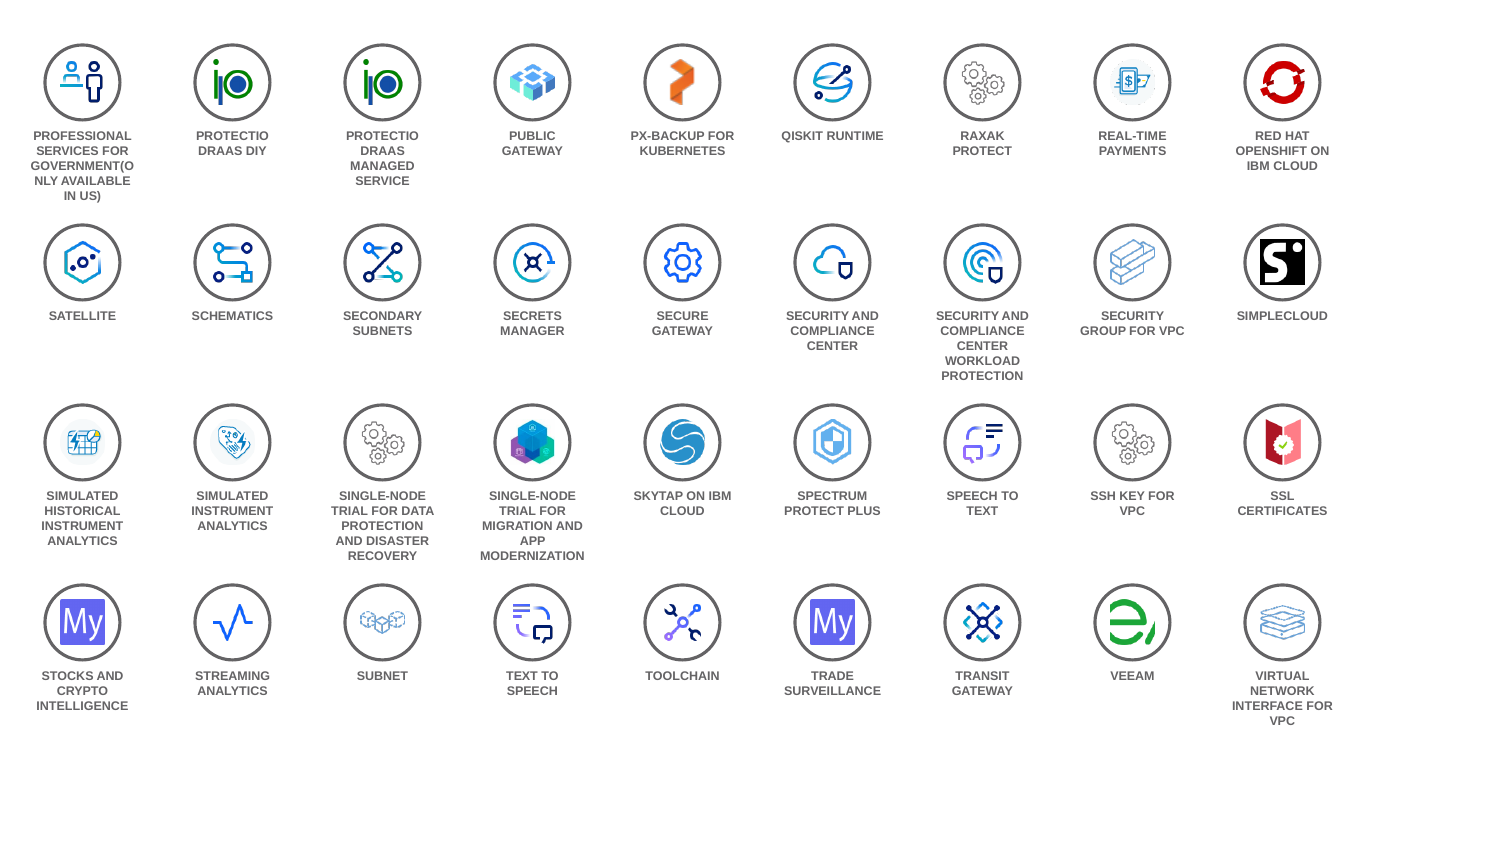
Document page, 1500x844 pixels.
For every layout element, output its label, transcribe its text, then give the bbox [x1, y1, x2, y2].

text_box STOCKS AND CRYPTO INTELLIGENCE [29, 667, 135, 713]
text_box [359, 112, 406, 120]
text_box [44, 404, 120, 480]
picture [1109, 419, 1156, 466]
text_box [194, 584, 270, 650]
text_box PROTECTIO DRAAS DIY [179, 127, 285, 158]
text_box [794, 44, 870, 110]
picture [959, 419, 1006, 466]
text_box [794, 224, 870, 290]
text_box [1244, 224, 1320, 290]
text_box VEEAM [1079, 667, 1185, 683]
text_box [794, 404, 870, 480]
text_box [1109, 652, 1156, 660]
text_box [209, 112, 256, 120]
text_box [194, 404, 270, 480]
picture [1259, 239, 1306, 286]
text_box [1244, 404, 1320, 480]
text_box [809, 652, 856, 660]
text_box SIMULATED HISTORICAL INSTRUMENT ANALYTICS [29, 487, 135, 548]
picture [959, 239, 1006, 286]
text_box SECRETS MANAGER [479, 307, 585, 338]
text_box REAL-TIME PAYMENTS [1079, 127, 1185, 158]
picture [659, 59, 706, 106]
text_box SSH KEY FOR VPC [1079, 487, 1185, 518]
picture [1259, 599, 1306, 646]
text_box [44, 44, 120, 110]
picture [959, 599, 1006, 646]
text_box [44, 224, 120, 290]
text_box TRANSIT GATEWAY [929, 667, 1035, 698]
picture [809, 419, 856, 466]
picture [509, 419, 556, 466]
picture [809, 59, 856, 106]
picture [59, 59, 106, 106]
text_box [494, 404, 570, 480]
text_box [1109, 112, 1156, 120]
picture [1109, 599, 1156, 646]
text_box [59, 652, 106, 660]
text_box [359, 292, 406, 300]
text_box PROFESSIONAL SERVICES FOR GOVERNMENT(ONLY AVAILABLE IN US) [29, 127, 135, 203]
text_box [194, 44, 270, 110]
text_box [659, 112, 706, 120]
text_box [209, 652, 256, 660]
text_box SATELLITE [29, 307, 135, 323]
picture [1259, 419, 1306, 466]
text_box [344, 224, 420, 290]
text_box [644, 224, 720, 290]
picture [1109, 239, 1156, 286]
picture [359, 59, 406, 106]
picture [659, 239, 706, 286]
picture [209, 419, 256, 466]
picture [959, 59, 1006, 106]
text_box [1094, 404, 1170, 480]
text_box SECURE GATEWAY [629, 307, 735, 338]
text_box [944, 224, 1020, 290]
text_box [209, 292, 256, 300]
text_box [944, 44, 1020, 110]
text_box PX-BACKUP FOR KUBERNETES [629, 127, 735, 158]
text_box [794, 584, 870, 650]
text_box SUBNET [329, 667, 435, 683]
text_box SIMULATED INSTRUMENT ANALYTICS [179, 487, 285, 533]
text_box [1244, 44, 1320, 110]
text_box [59, 292, 106, 300]
text_box RED HAT OPENSHIFT ON IBM CLOUD [1229, 127, 1335, 173]
text_box [1094, 224, 1170, 290]
picture [509, 599, 556, 646]
text_box QISKIT RUNTIME [779, 127, 885, 143]
text_box [194, 224, 270, 290]
text_box [59, 112, 106, 120]
text_box [659, 292, 706, 300]
text_box [494, 224, 570, 290]
text_box [1244, 584, 1320, 650]
picture [359, 239, 406, 286]
picture [509, 239, 556, 286]
text_box SPEECH TO TEXT [929, 487, 1035, 518]
text_box [659, 652, 706, 660]
text_box TEXT TO SPEECH [479, 667, 585, 698]
text_box SINGLE-NODE TRIAL FOR MIGRATION AND APP MODERNIZATION [479, 487, 585, 563]
text_box [494, 44, 570, 110]
text_box SSL CERTIFICATES [1229, 487, 1335, 518]
text_box SECONDARY SUBNETS [329, 307, 435, 338]
picture [359, 599, 406, 646]
text_box SECURITY GROUP FOR VPC [1079, 307, 1185, 338]
text_box [809, 292, 856, 300]
picture [659, 599, 706, 646]
picture [1109, 59, 1156, 106]
text_box RAXAK PROTECT [929, 127, 1035, 158]
text_box [644, 44, 720, 110]
text_box [1094, 44, 1170, 110]
text_box SKYTAP ON IBM CLOUD [629, 487, 735, 518]
text_box [509, 112, 556, 120]
text_box SIMPLECLOUD [1229, 307, 1335, 323]
picture [509, 59, 556, 106]
picture [659, 419, 706, 466]
text_box [644, 584, 720, 650]
picture [209, 59, 256, 106]
text_box [344, 44, 420, 110]
text_box SECURITY AND COMPLIANCE CENTER [779, 307, 885, 353]
picture [809, 239, 856, 286]
text_box [959, 652, 1006, 660]
text_box [344, 584, 420, 650]
text_box SCHEMATICS [179, 307, 285, 323]
text_box [509, 652, 556, 660]
picture [59, 599, 106, 646]
text_box PROTECTIO DRAAS MANAGED SERVICE [329, 127, 435, 188]
text_box [959, 292, 1006, 300]
picture [1259, 59, 1306, 106]
text_box PUBLIC GATEWAY [479, 127, 585, 158]
text_box SINGLE-NODE TRIAL FOR DATA PROTECTION AND DISASTER RECOVERY [329, 487, 435, 563]
text_box [494, 584, 570, 650]
text_box SPECTRUM PROTECT PLUS [779, 487, 885, 518]
text_box [1259, 112, 1306, 120]
text_box VIRTUAL NETWORK INTERFACE FOR VPC [1229, 667, 1335, 728]
text_box TOOLCHAIN [629, 667, 735, 683]
text_box SECURITY AND COMPLIANCE CENTER WORKLOAD PROTECTION [929, 307, 1035, 383]
text_box [644, 404, 720, 480]
text_box [344, 404, 420, 480]
picture [809, 599, 856, 646]
picture [59, 239, 106, 286]
text_box [509, 292, 556, 300]
text_box [1259, 292, 1306, 300]
text_box [1109, 292, 1156, 300]
text_box [359, 652, 406, 660]
picture [359, 419, 406, 466]
text_box STREAMING ANALYTICS [179, 667, 285, 698]
text_box [959, 112, 1006, 120]
text_box TRADE SURVEILLANCE [779, 667, 885, 698]
text_box [809, 112, 856, 120]
picture [59, 419, 106, 466]
picture [209, 599, 256, 646]
text_box [944, 584, 1020, 650]
text_box [944, 404, 1020, 480]
text_box [44, 584, 120, 650]
picture [209, 239, 256, 286]
text_box [1094, 584, 1170, 650]
text_box [1259, 652, 1306, 660]
